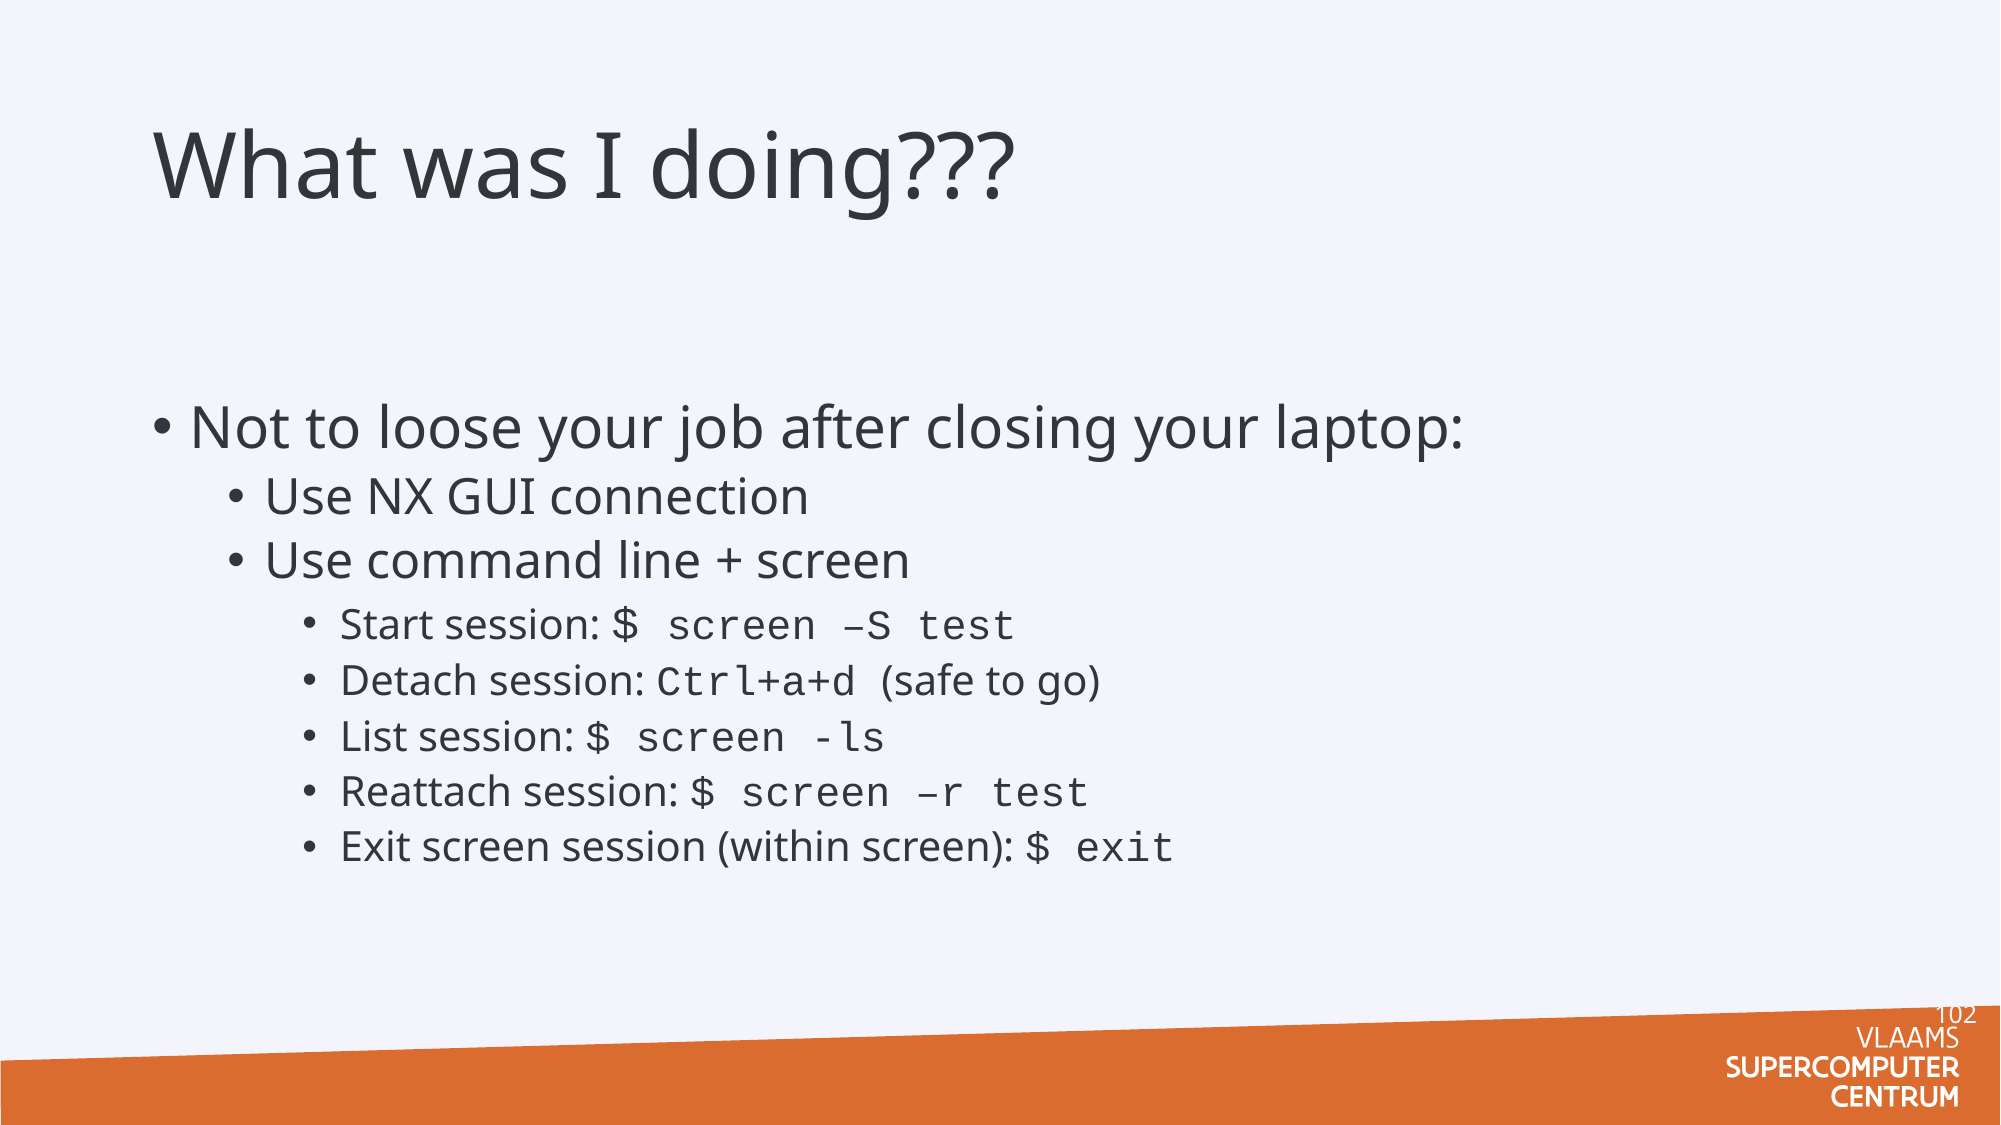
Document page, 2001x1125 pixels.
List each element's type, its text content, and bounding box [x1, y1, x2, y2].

picture [1725, 1021, 1960, 1117]
slide_number 102 [1787, 992, 1993, 1040]
title What was I doing??? [137, 59, 1863, 278]
list Not to loose your job after closing your laptop: Use NX GUI connection Use command line + screen Start session: $ screen –S test Detach session: Ctrl+a+d (safe to go) List session: $ screen -ls Reattach session: $ screen –r test Exit screen session (within screen): $ exit [137, 299, 1863, 1014]
